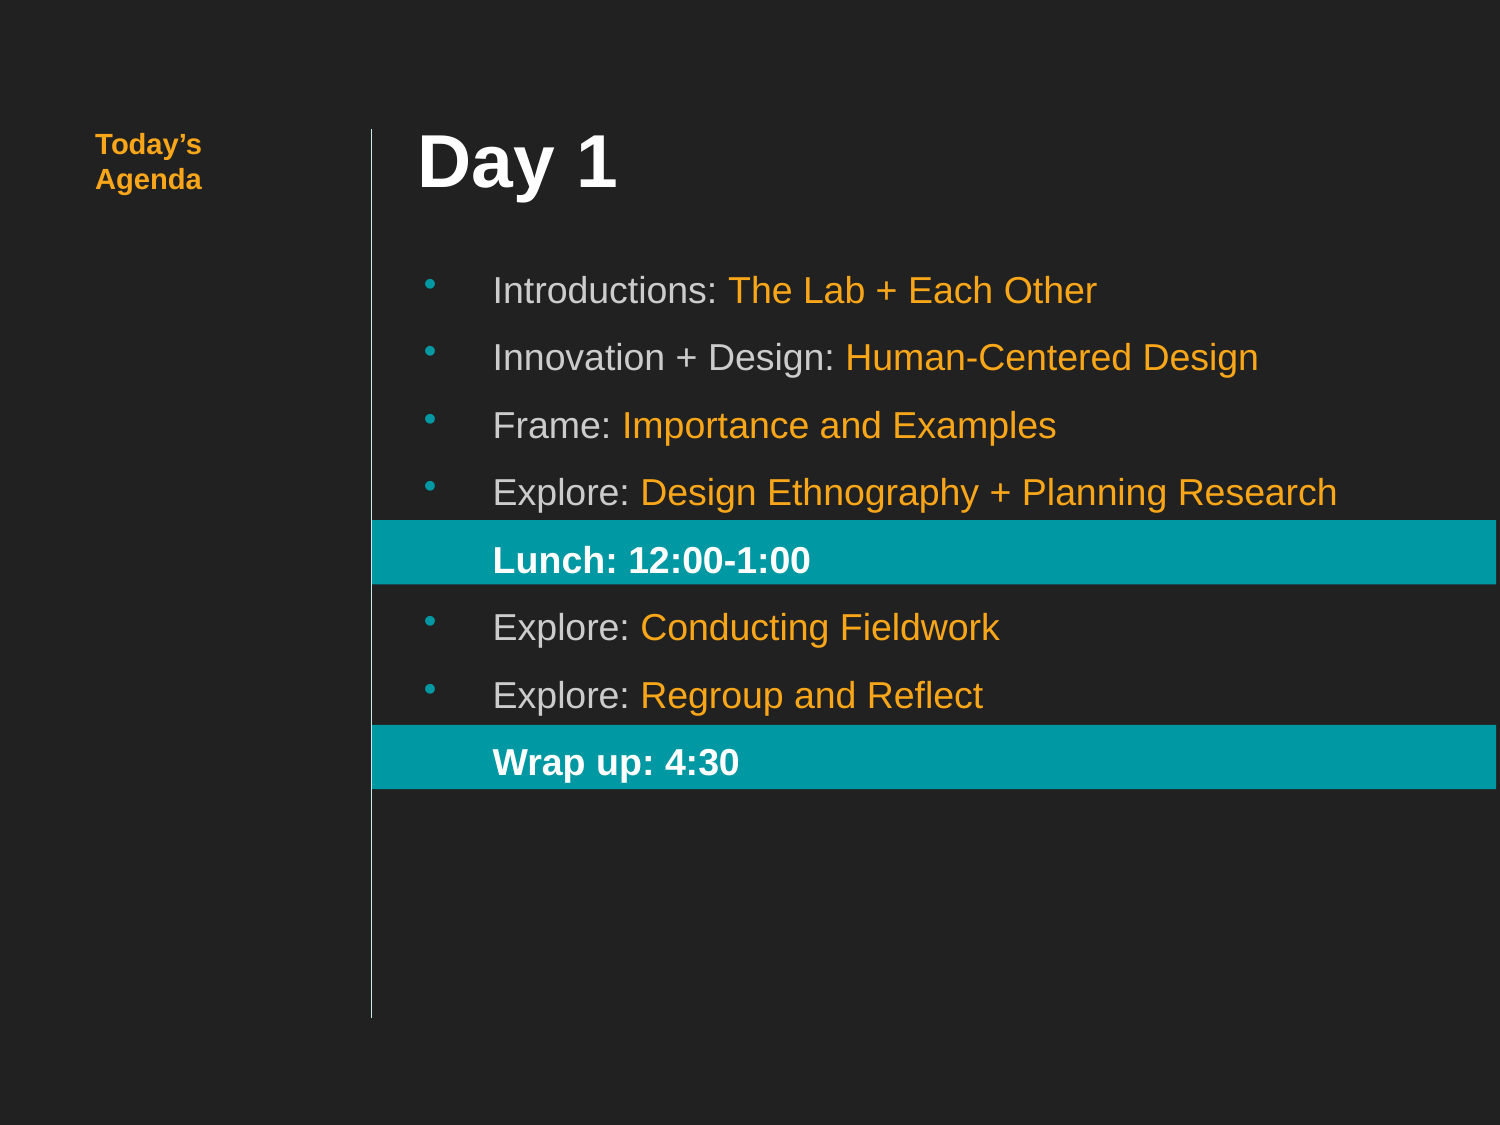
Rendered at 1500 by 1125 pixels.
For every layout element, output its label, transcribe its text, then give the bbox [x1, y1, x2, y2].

text_box Introductions: The Lab + Each Other Innovation + Design: Human-Centered Design Frame: Importance and Examples Explore: Design Ethnography + Planning Research Lunch: 12:00-1:00 Explore: Conducting Fieldwork Explore: Regroup and Reflect Wrap up: 4:30 [385, 228, 1497, 866]
text_box [372, 520, 385, 585]
text_box [372, 724, 385, 790]
text_box Today’s Agenda [80, 109, 350, 210]
title Day 1 [402, 96, 1450, 211]
